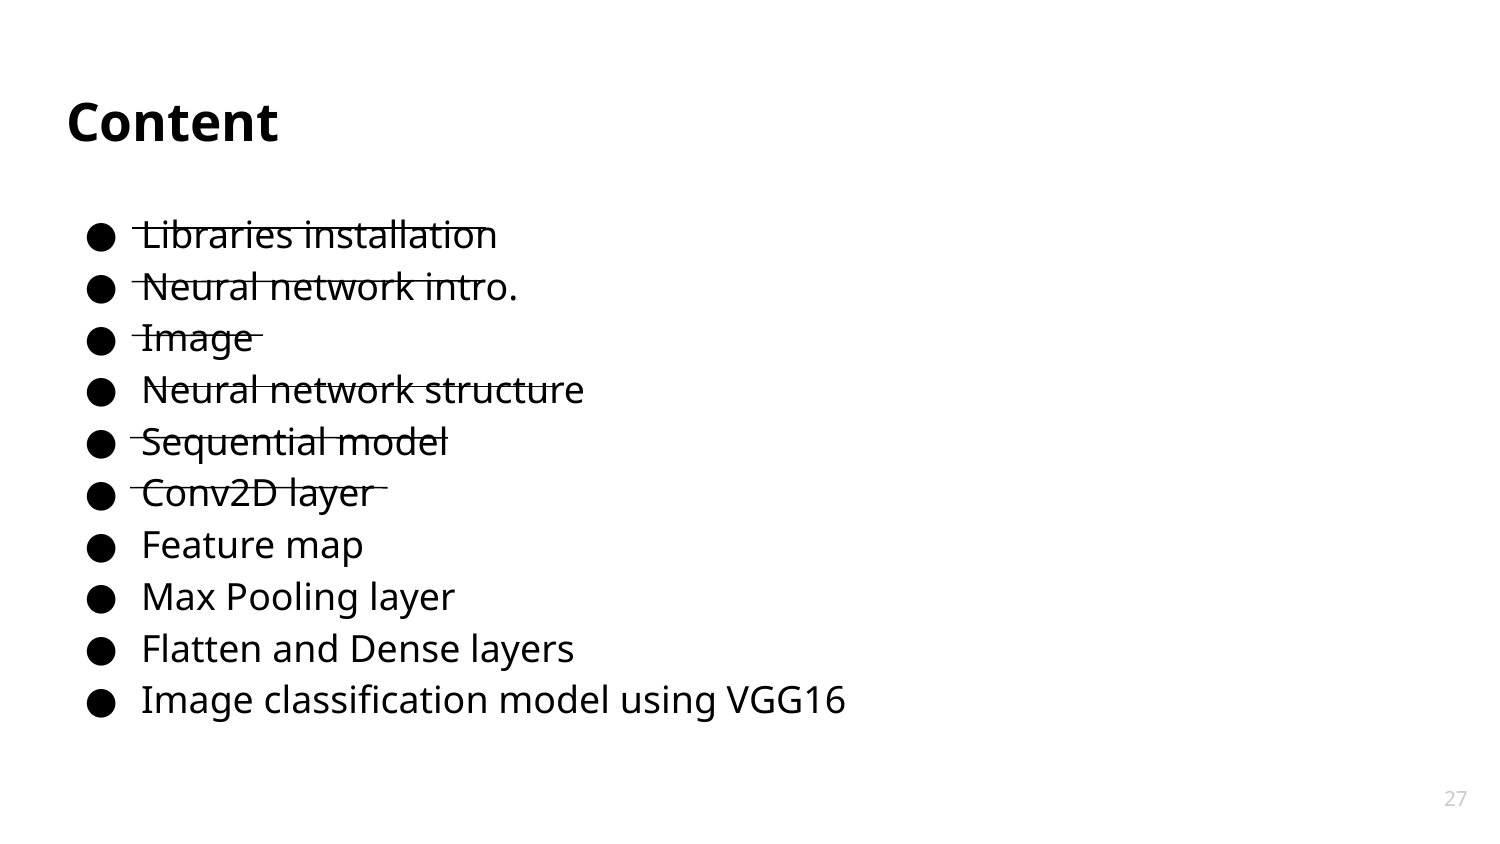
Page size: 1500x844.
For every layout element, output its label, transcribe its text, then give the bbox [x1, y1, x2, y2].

slide_number ‹#› [1392, 767, 1483, 833]
list Libraries installation Neural network intro. Image Neural network structure Sequential model Conv2D layer Feature map Max Pooling layer Flatten and Dense layers Image classification model using VGG16 [51, 189, 1449, 750]
title Content [51, 72, 1449, 167]
